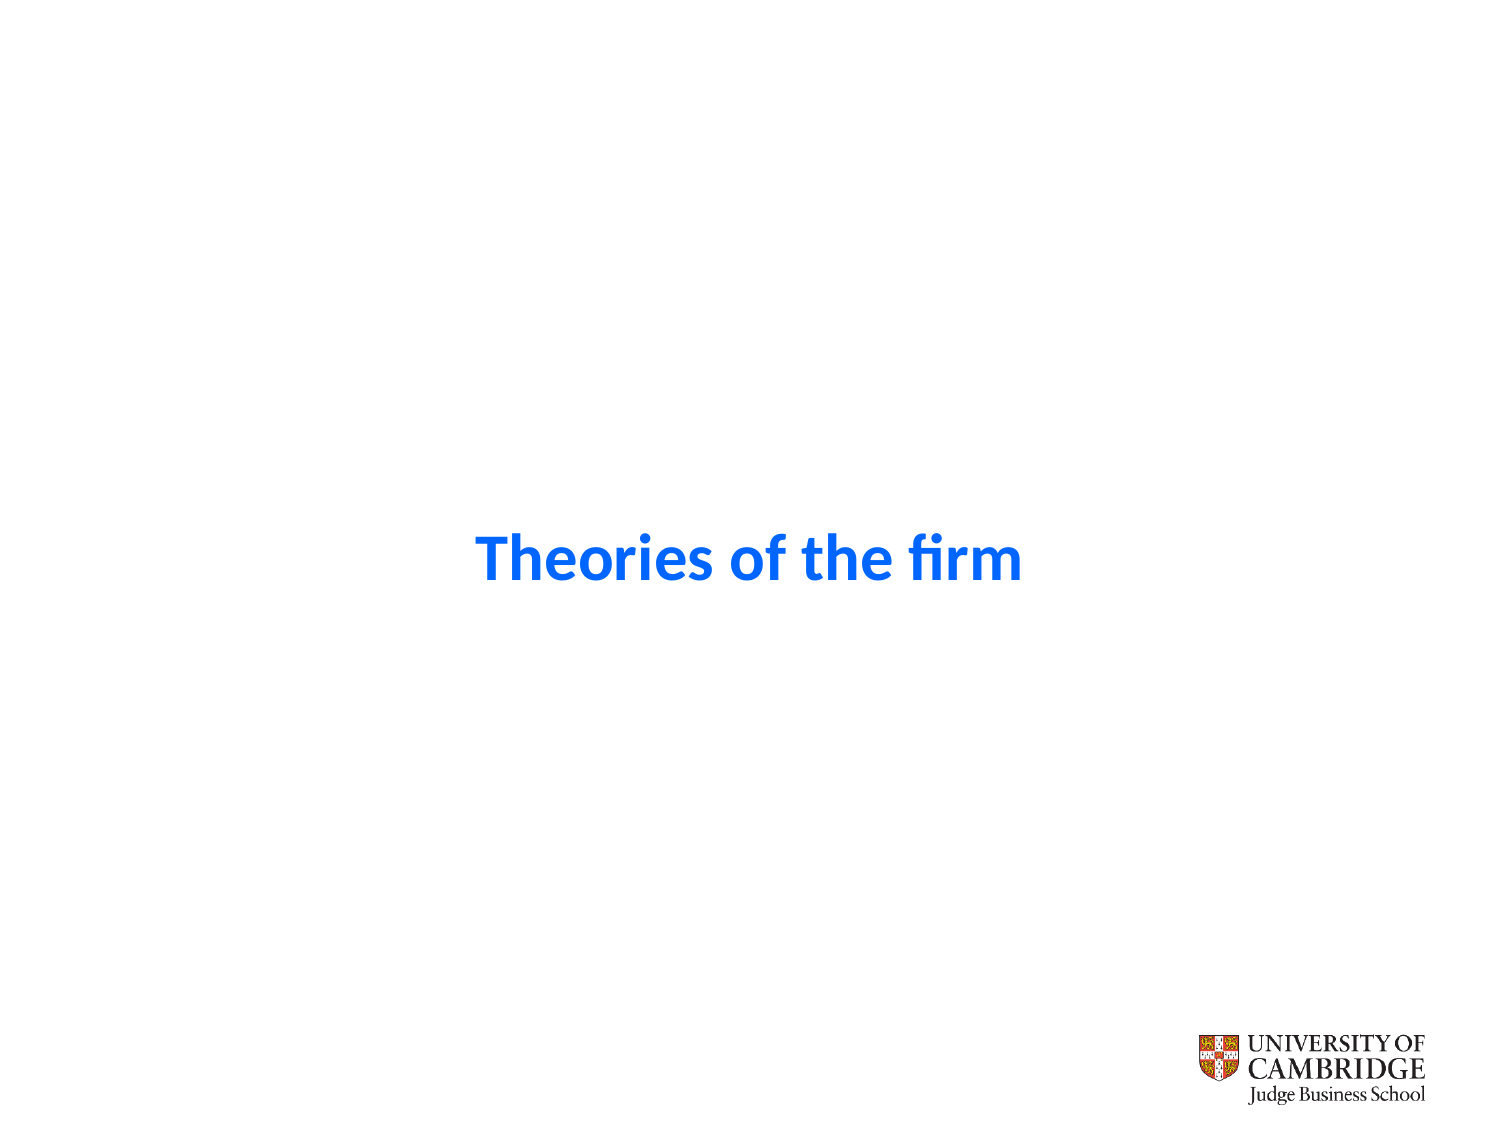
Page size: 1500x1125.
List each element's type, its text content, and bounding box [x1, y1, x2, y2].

title Theories of the firm [75, 338, 1425, 691]
picture [1199, 1034, 1425, 1105]
